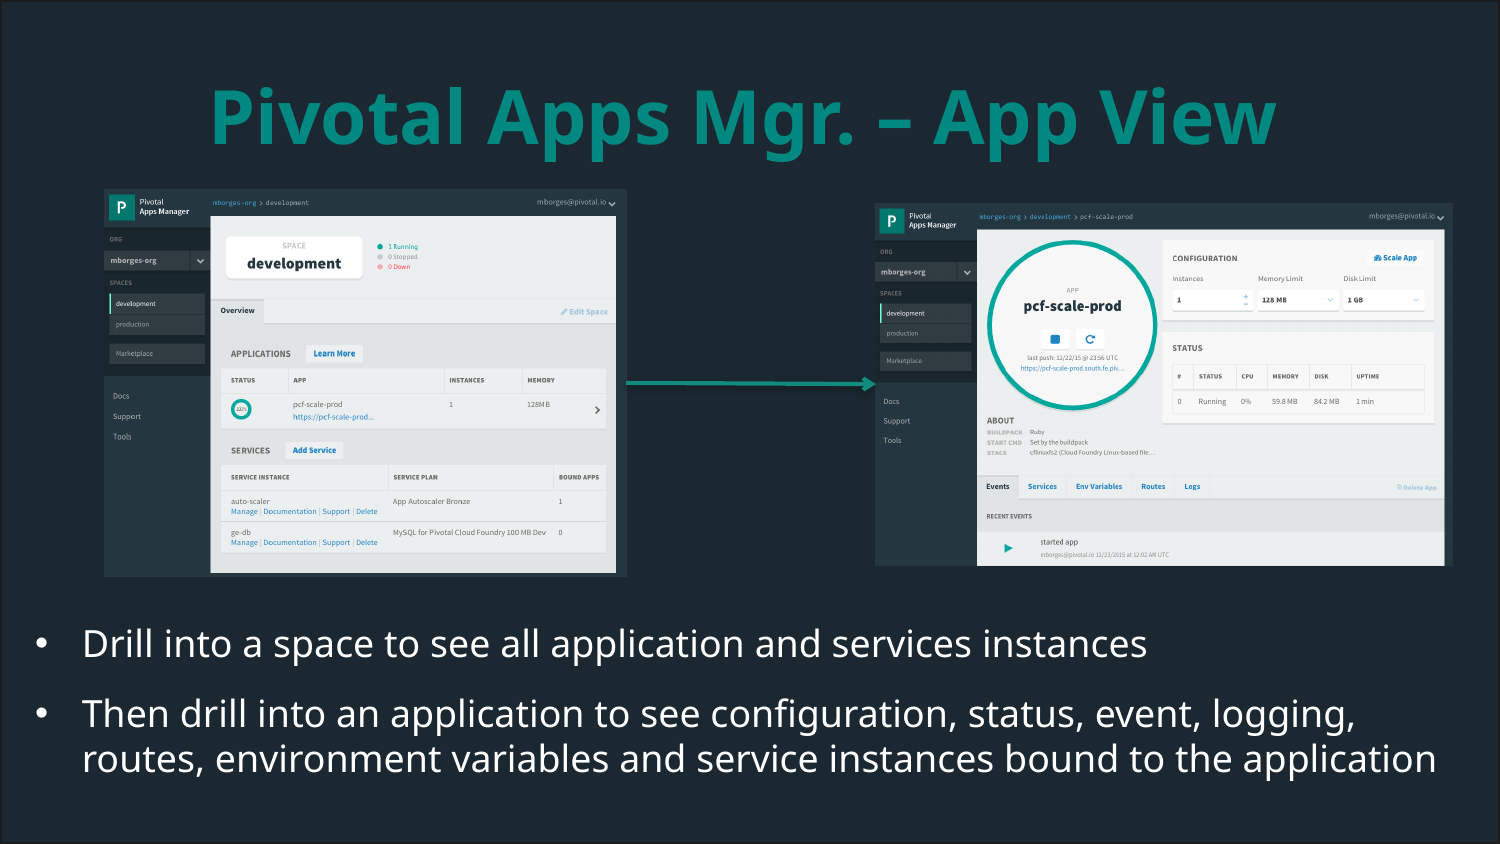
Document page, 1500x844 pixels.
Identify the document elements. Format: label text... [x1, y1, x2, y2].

picture [875, 202, 1453, 566]
picture [104, 189, 627, 577]
text_box Drill into a space to see all application and services instances Then drill into an application to see configuration, status, event, logging, routes, environment variables and service instances bound to the application [19, 612, 1474, 801]
title Pivotal Apps Mgr. – App View [183, 66, 1324, 163]
